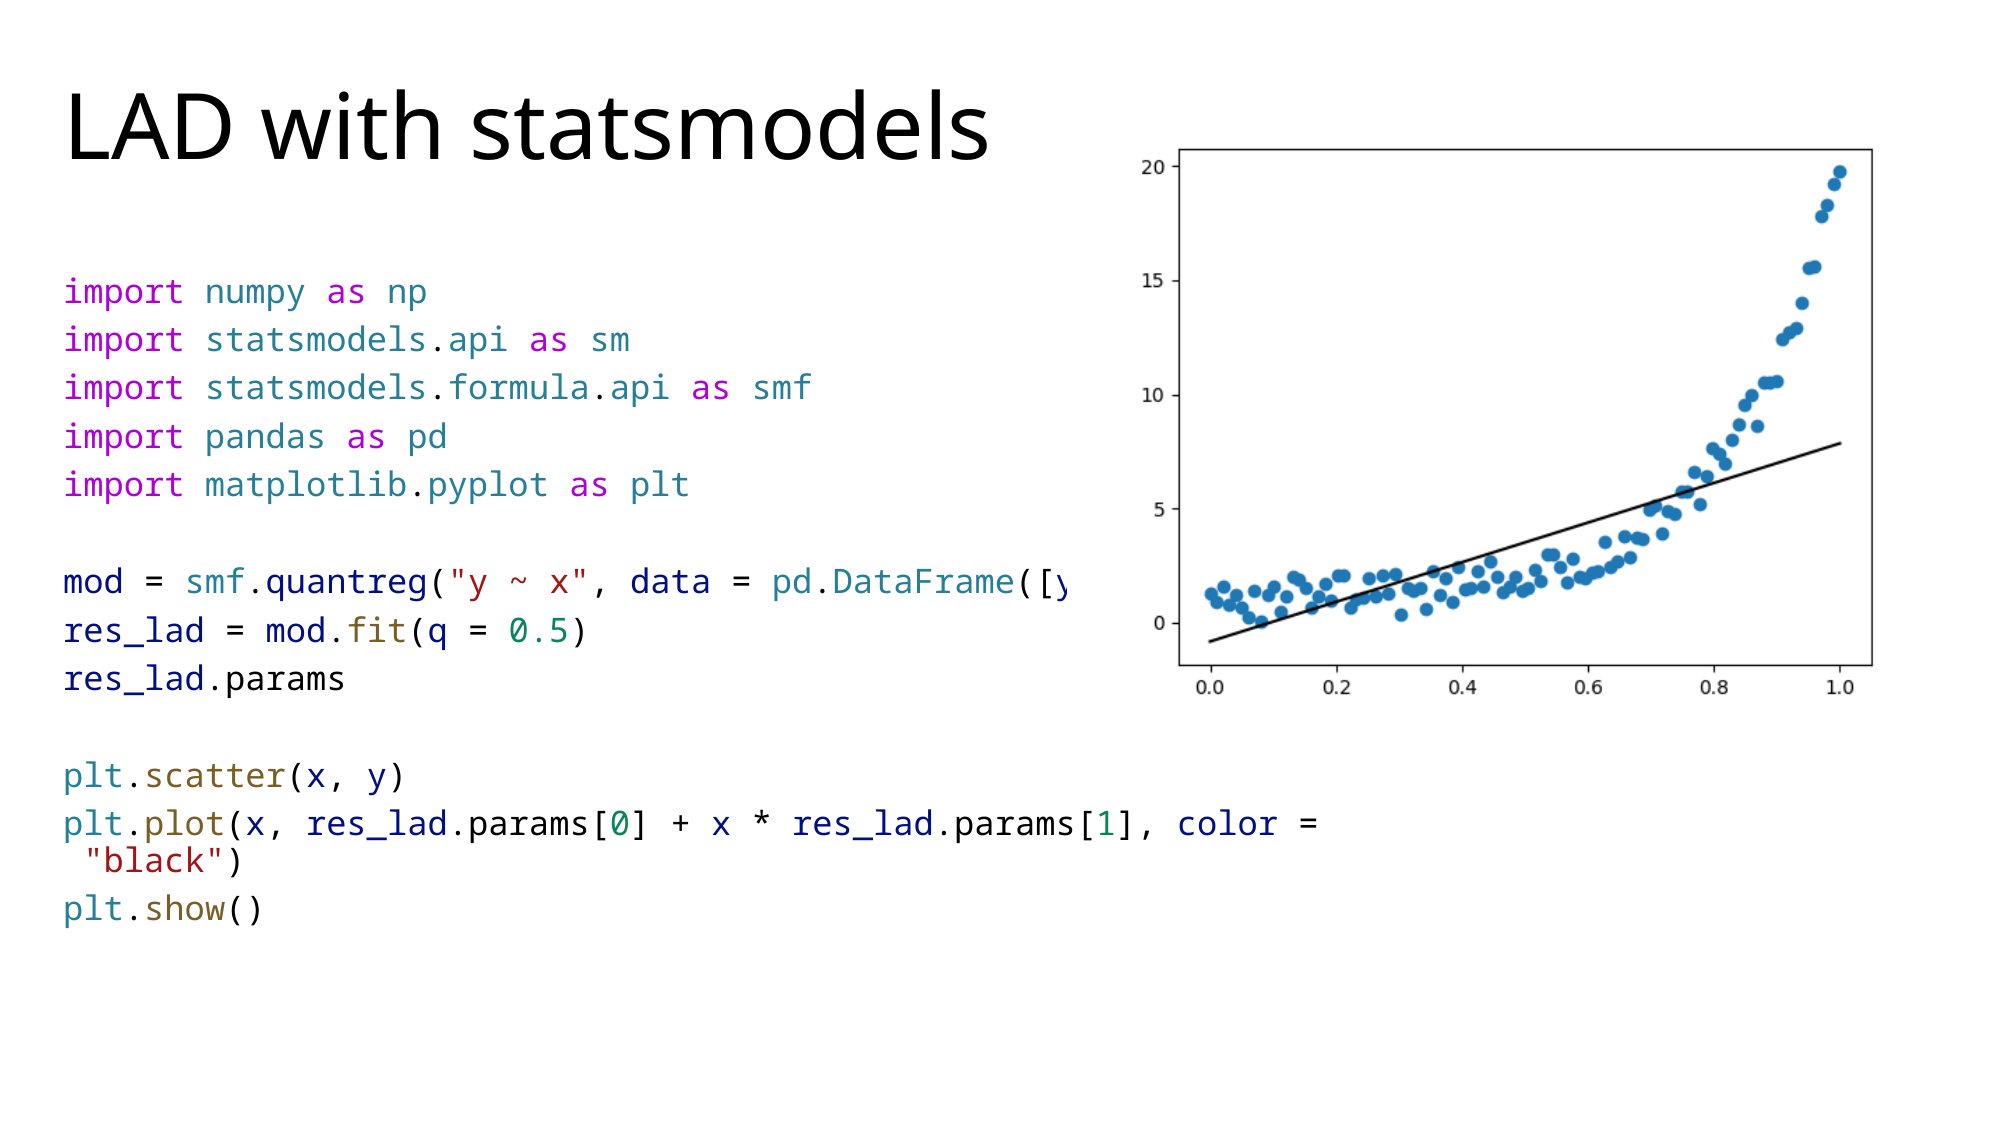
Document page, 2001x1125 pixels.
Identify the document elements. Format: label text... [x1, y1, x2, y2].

picture [1067, 68, 1961, 739]
list import numpy as np import statsmodels.api as sm import statsmodels.formula.api as smf import pandas as pd import matplotlib.pyplot as plt mod = smf.quantreg("y ~ x", data = pd.DataFrame([y, x]).T) res_lad = mod.fit(q = 0.5) res_lad.params plt.scatter(x, y) plt.plot(x, res_lad.params[0] + x * res_lad.params[1], color = "black") plt.show() [48, 214, 1337, 1030]
title LAD with statsmodels [48, 21, 1774, 214]
